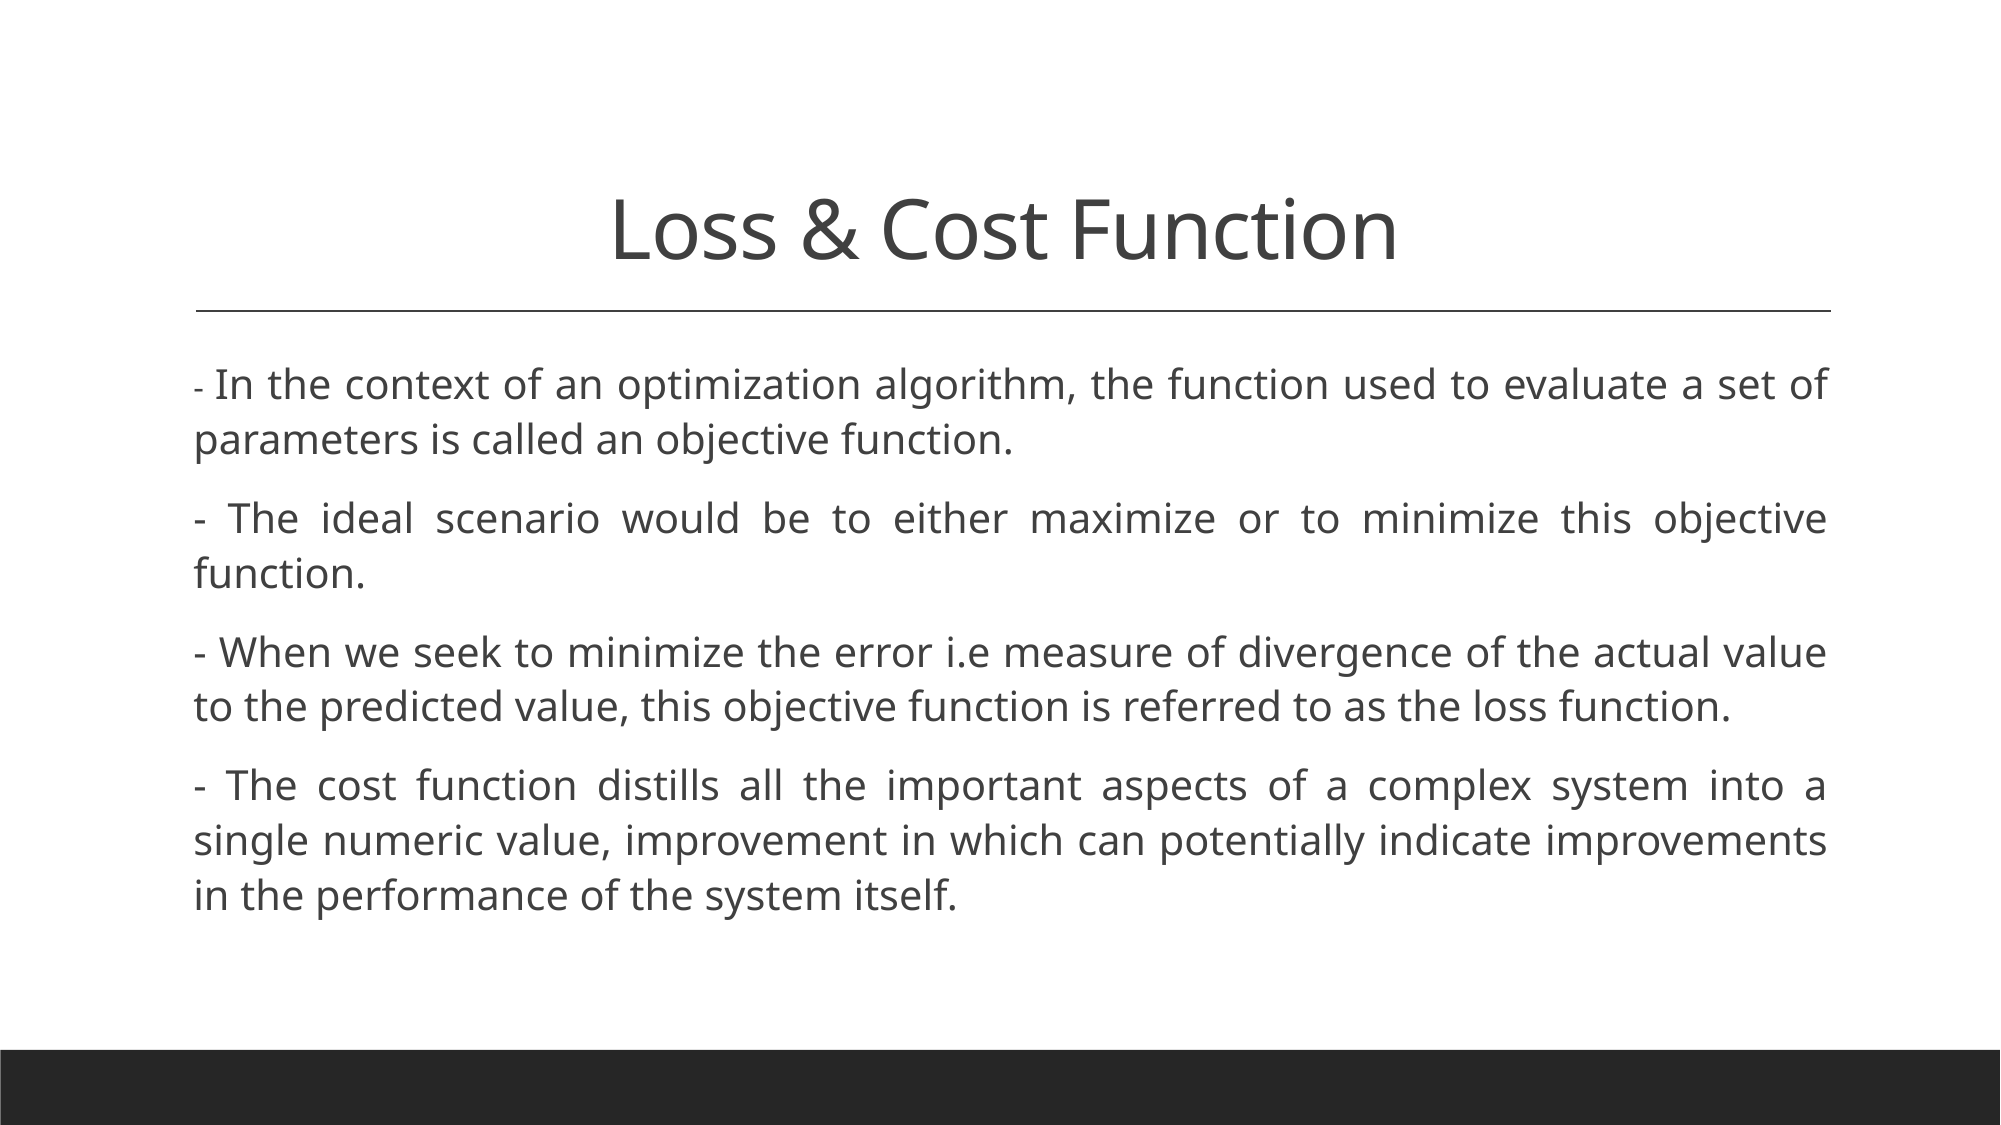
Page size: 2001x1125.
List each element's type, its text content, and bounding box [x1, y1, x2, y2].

list - In the context of an optimization algorithm, the function used to evaluate a set of parameters is called an objective function. - The ideal scenario would be to either maximize or to minimize this objective function. - When we seek to minimize the error i.e measure of divergence of the actual value to the predicted value, this objective function is referred to as the loss function. - The cost function distills all the important aspects of a complex system into a single numeric value, improvement in which can potentially indicate improvements in the performance of the system itself. [180, 345, 1830, 963]
title Loss & Cost Function [180, 47, 1830, 285]
